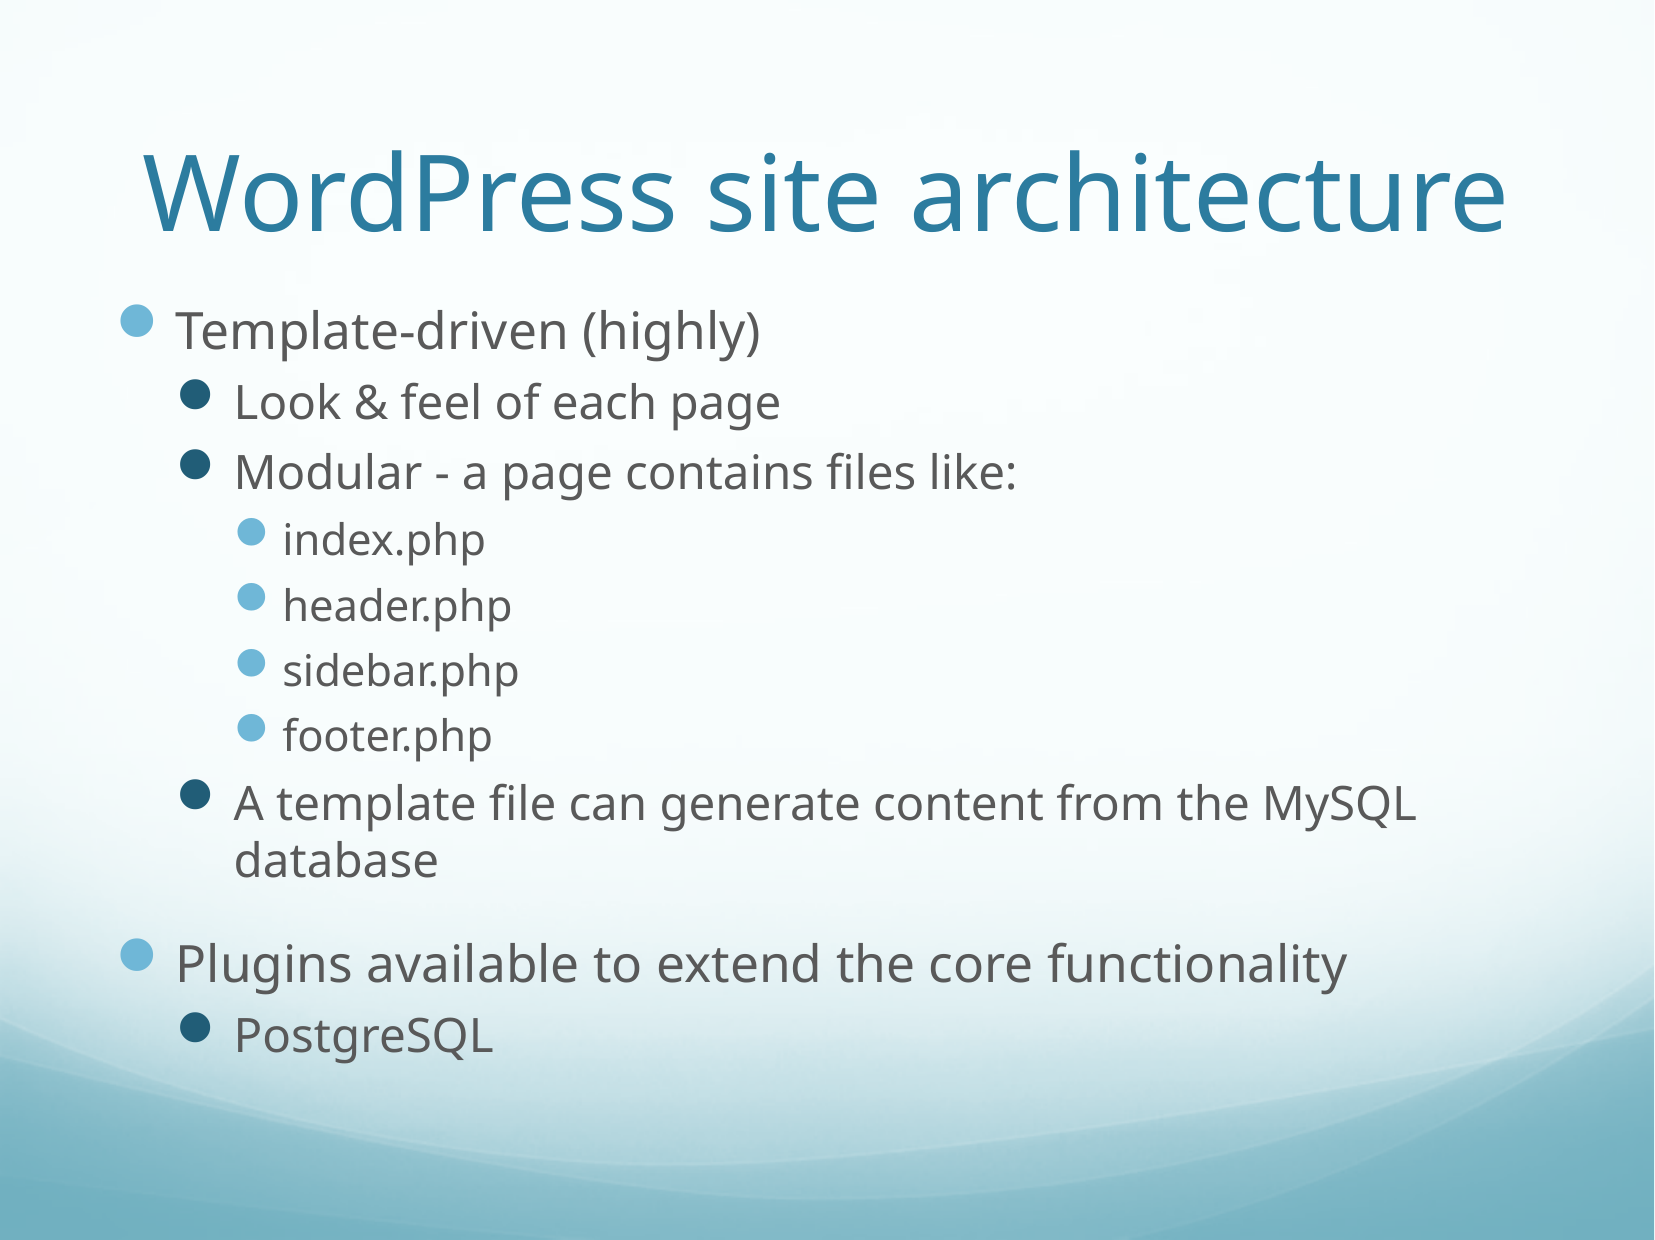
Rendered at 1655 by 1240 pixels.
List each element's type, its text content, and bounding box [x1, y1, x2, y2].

list Template-driven (highly) Look & feel of each page Modular - a page contains files like: index.php header.php sidebar.php footer.php A template file can generate content from the MySQL database Plugins available to extend the core functionality PostgreSQL [99, 289, 1555, 1075]
title WordPress site architecture [99, 19, 1555, 262]
